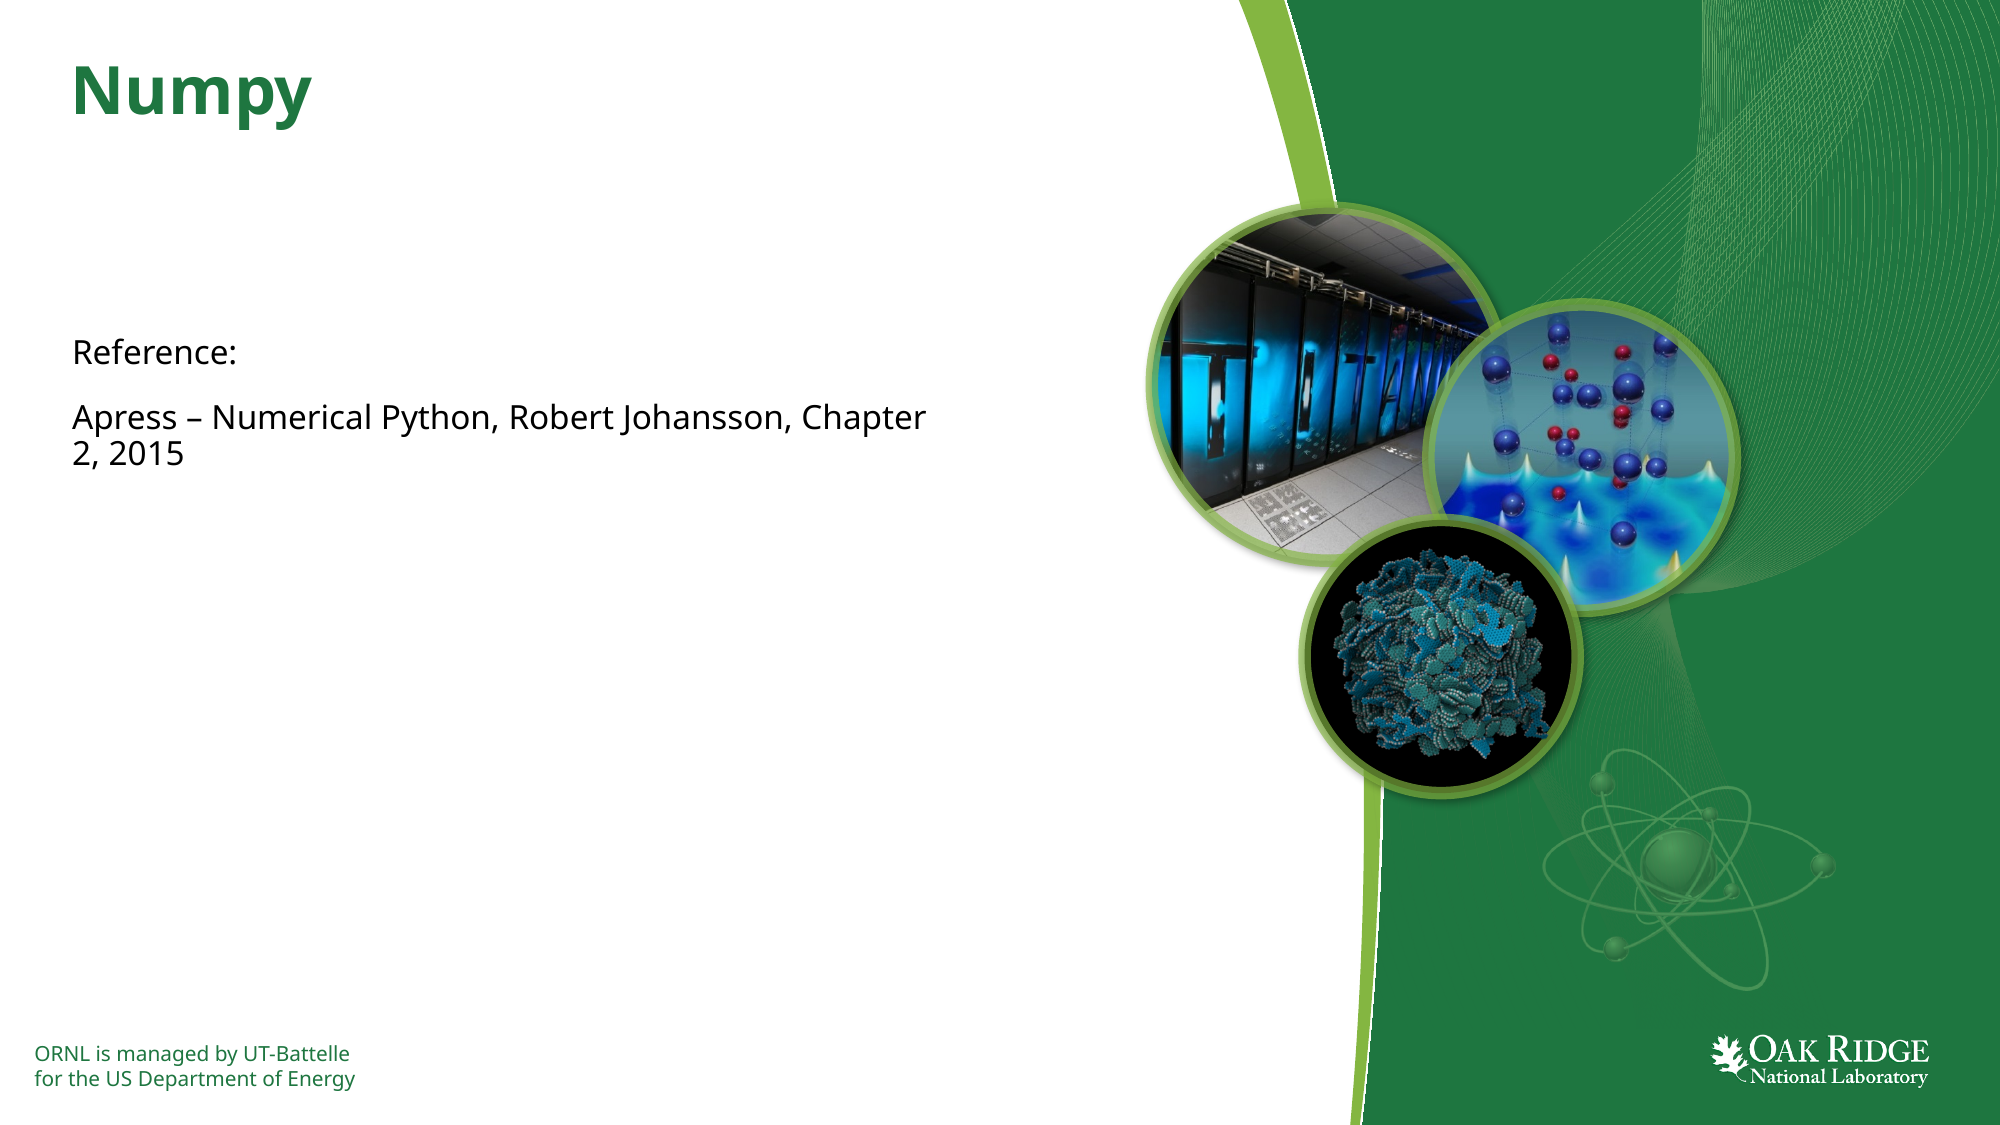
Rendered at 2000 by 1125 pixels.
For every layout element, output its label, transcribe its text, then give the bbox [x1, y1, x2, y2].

picture [1161, 214, 1728, 786]
picture [1709, 1034, 1929, 1089]
subtitle Reference: Apress – Numerical Python, Robert Johansson, Chapter 2, 2015 [56, 328, 958, 945]
title Numpy [55, 52, 966, 137]
